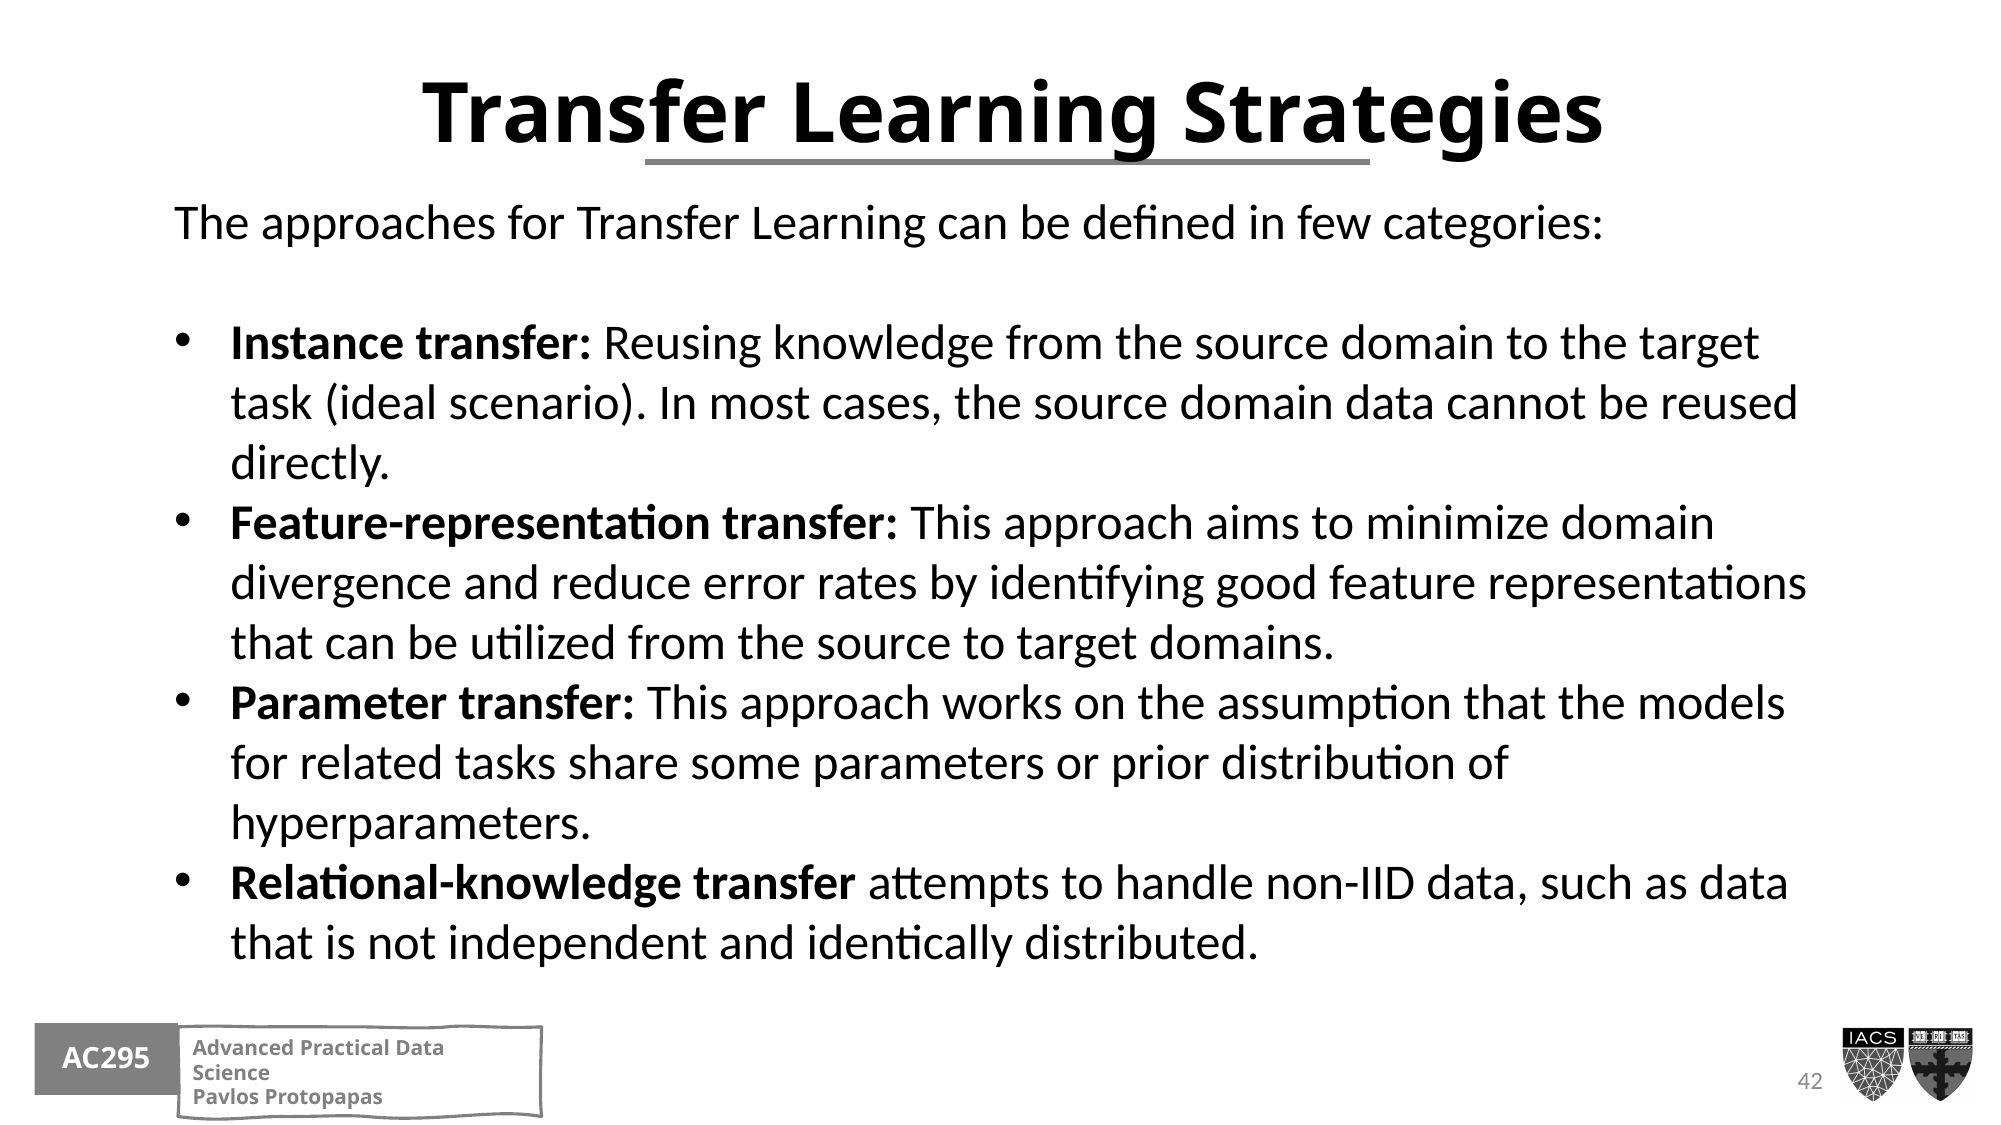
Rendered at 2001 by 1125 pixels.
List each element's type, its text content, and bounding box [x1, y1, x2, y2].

text_box The approaches for Transfer Learning can be defined in few categories: Instance transfer: Reusing knowledge from the source domain to the target task (ideal scenario). In most cases, the source domain data cannot be reused directly. Feature-representation transfer: This approach aims to minimize domain divergence and reduce error rates by identifying good feature representations that can be utilized from the source to target domains. Parameter transfer: This approach works on the assumption that the models for related tasks share some parameters or prior distribution of hyperparameters. Relational-knowledge transfer attempts to handle non-IID data, such as data that is not independent and identically distributed. [159, 181, 1838, 977]
list Transfer Learning Strategies [190, 51, 1838, 158]
picture [1838, 1023, 1977, 1107]
